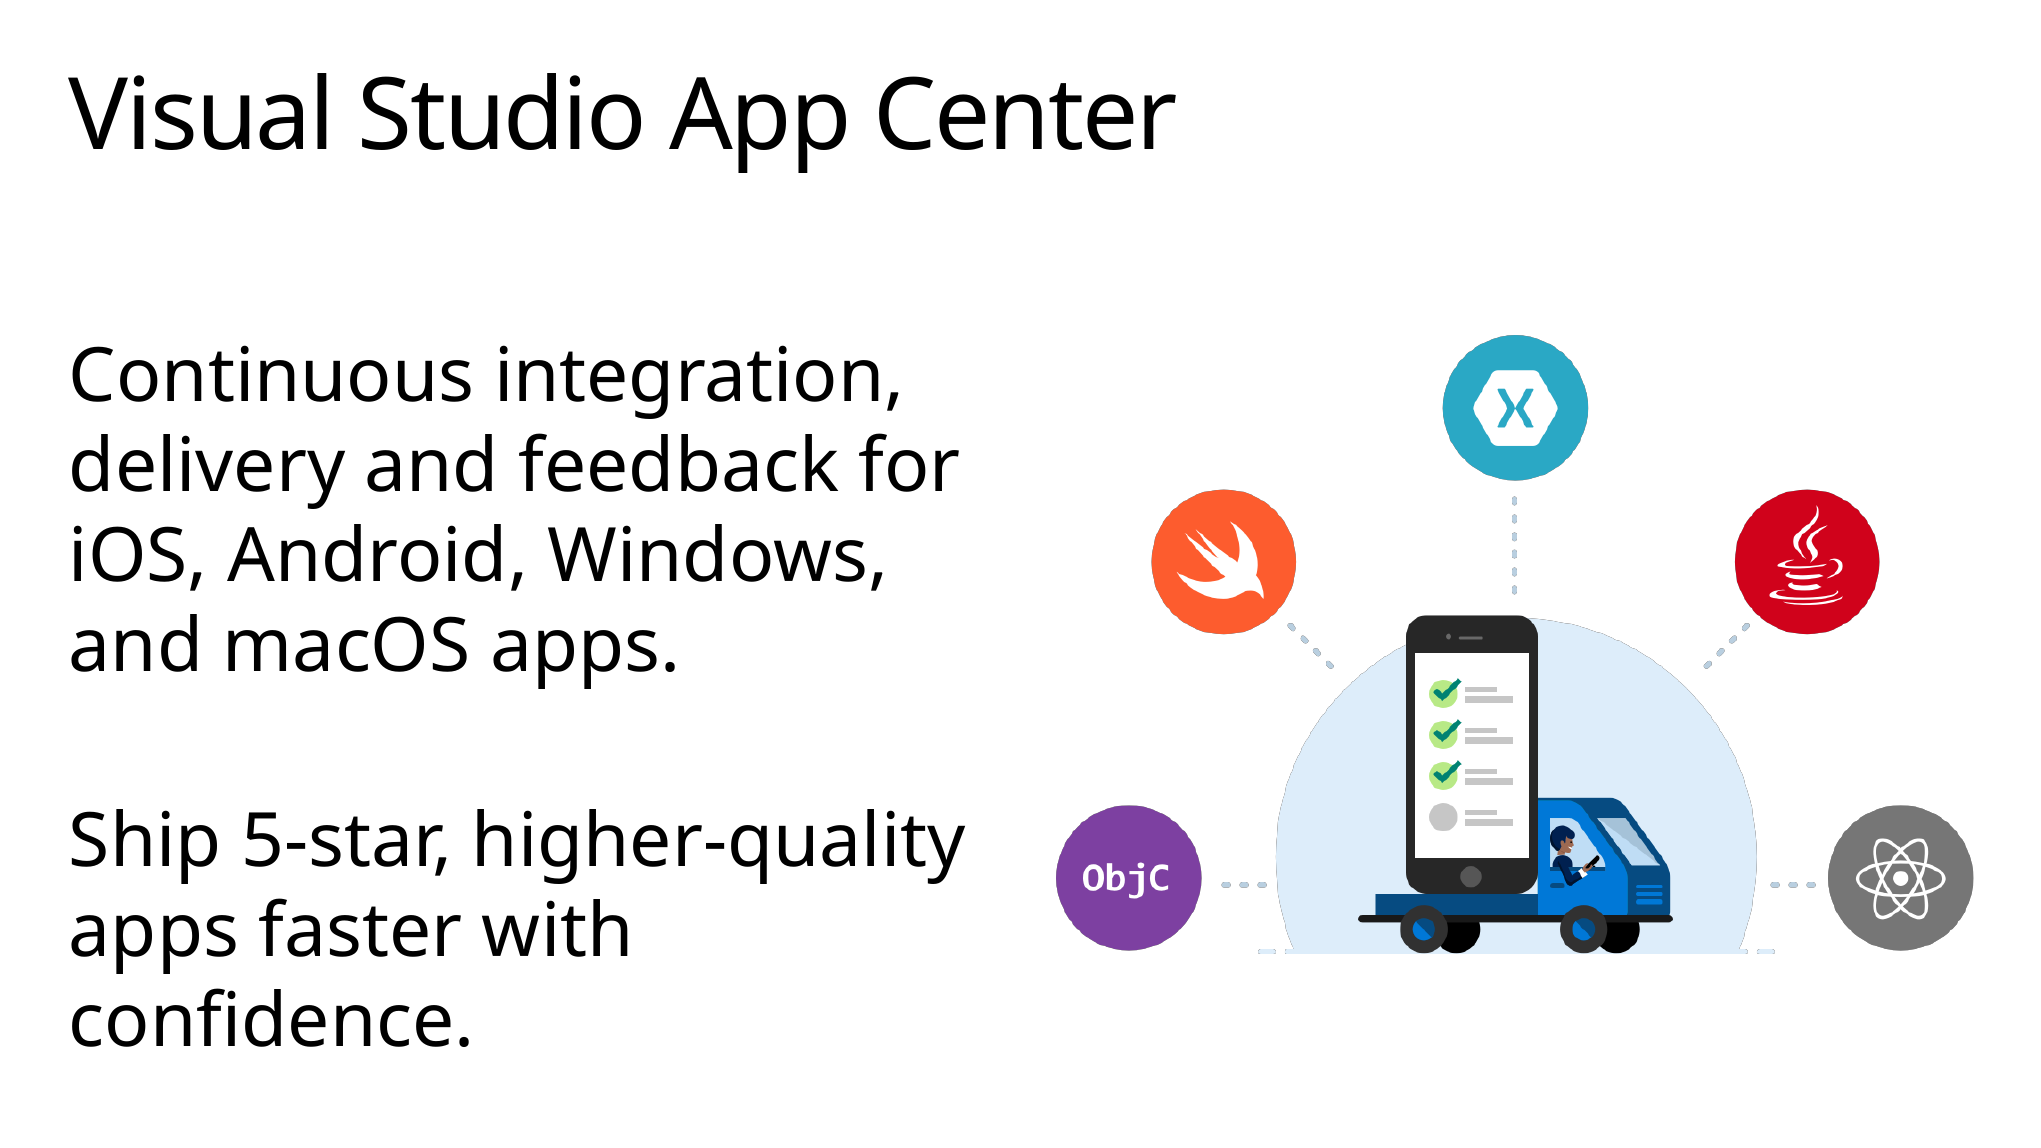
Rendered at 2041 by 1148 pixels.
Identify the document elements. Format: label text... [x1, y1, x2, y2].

picture [1056, 335, 1974, 954]
title Visual Studio App Center [45, 48, 1996, 199]
list Continuous integration, delivery and feedback for iOS, Android, Windows, and macOS apps. Ship 5-star, higher-quality apps faster with confidence. [45, 311, 995, 978]
